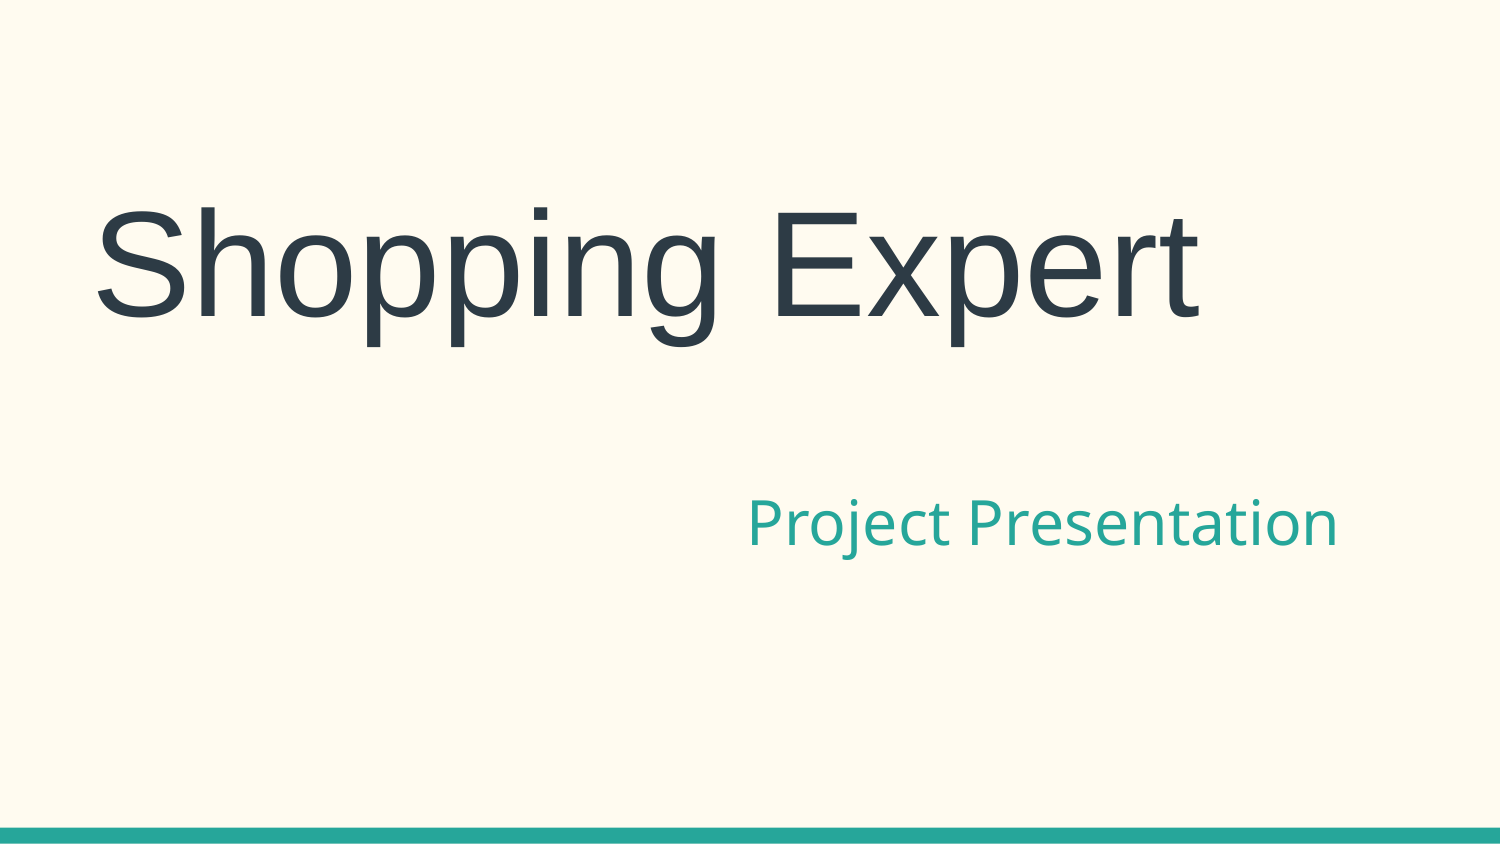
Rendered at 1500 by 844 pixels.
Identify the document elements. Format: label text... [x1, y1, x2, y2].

title Shopping Expert [76, 124, 1424, 672]
title Project Presentation [731, 468, 1396, 687]
